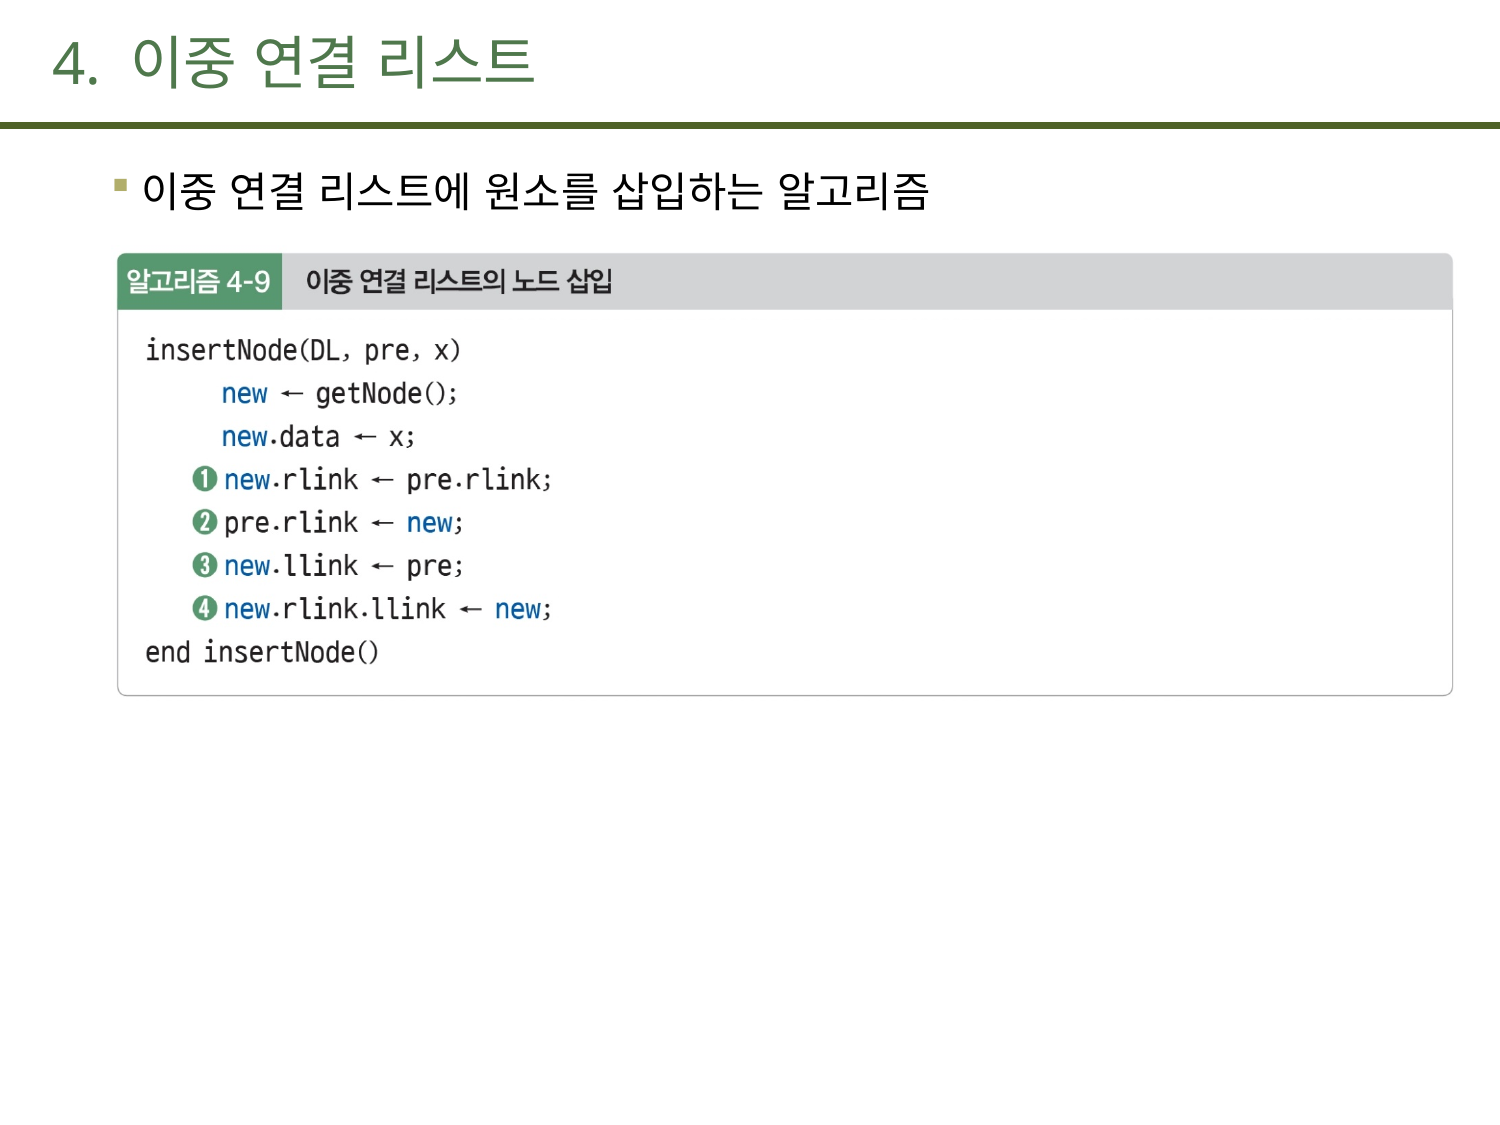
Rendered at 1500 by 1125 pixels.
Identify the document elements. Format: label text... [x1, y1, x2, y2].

title 4. 이중 연결 리스트 [37, 13, 1278, 109]
picture [110, 244, 1459, 702]
list 이중 연결 리스트에 원소를 삽입하는 알고리즘 [37, 152, 1463, 1091]
